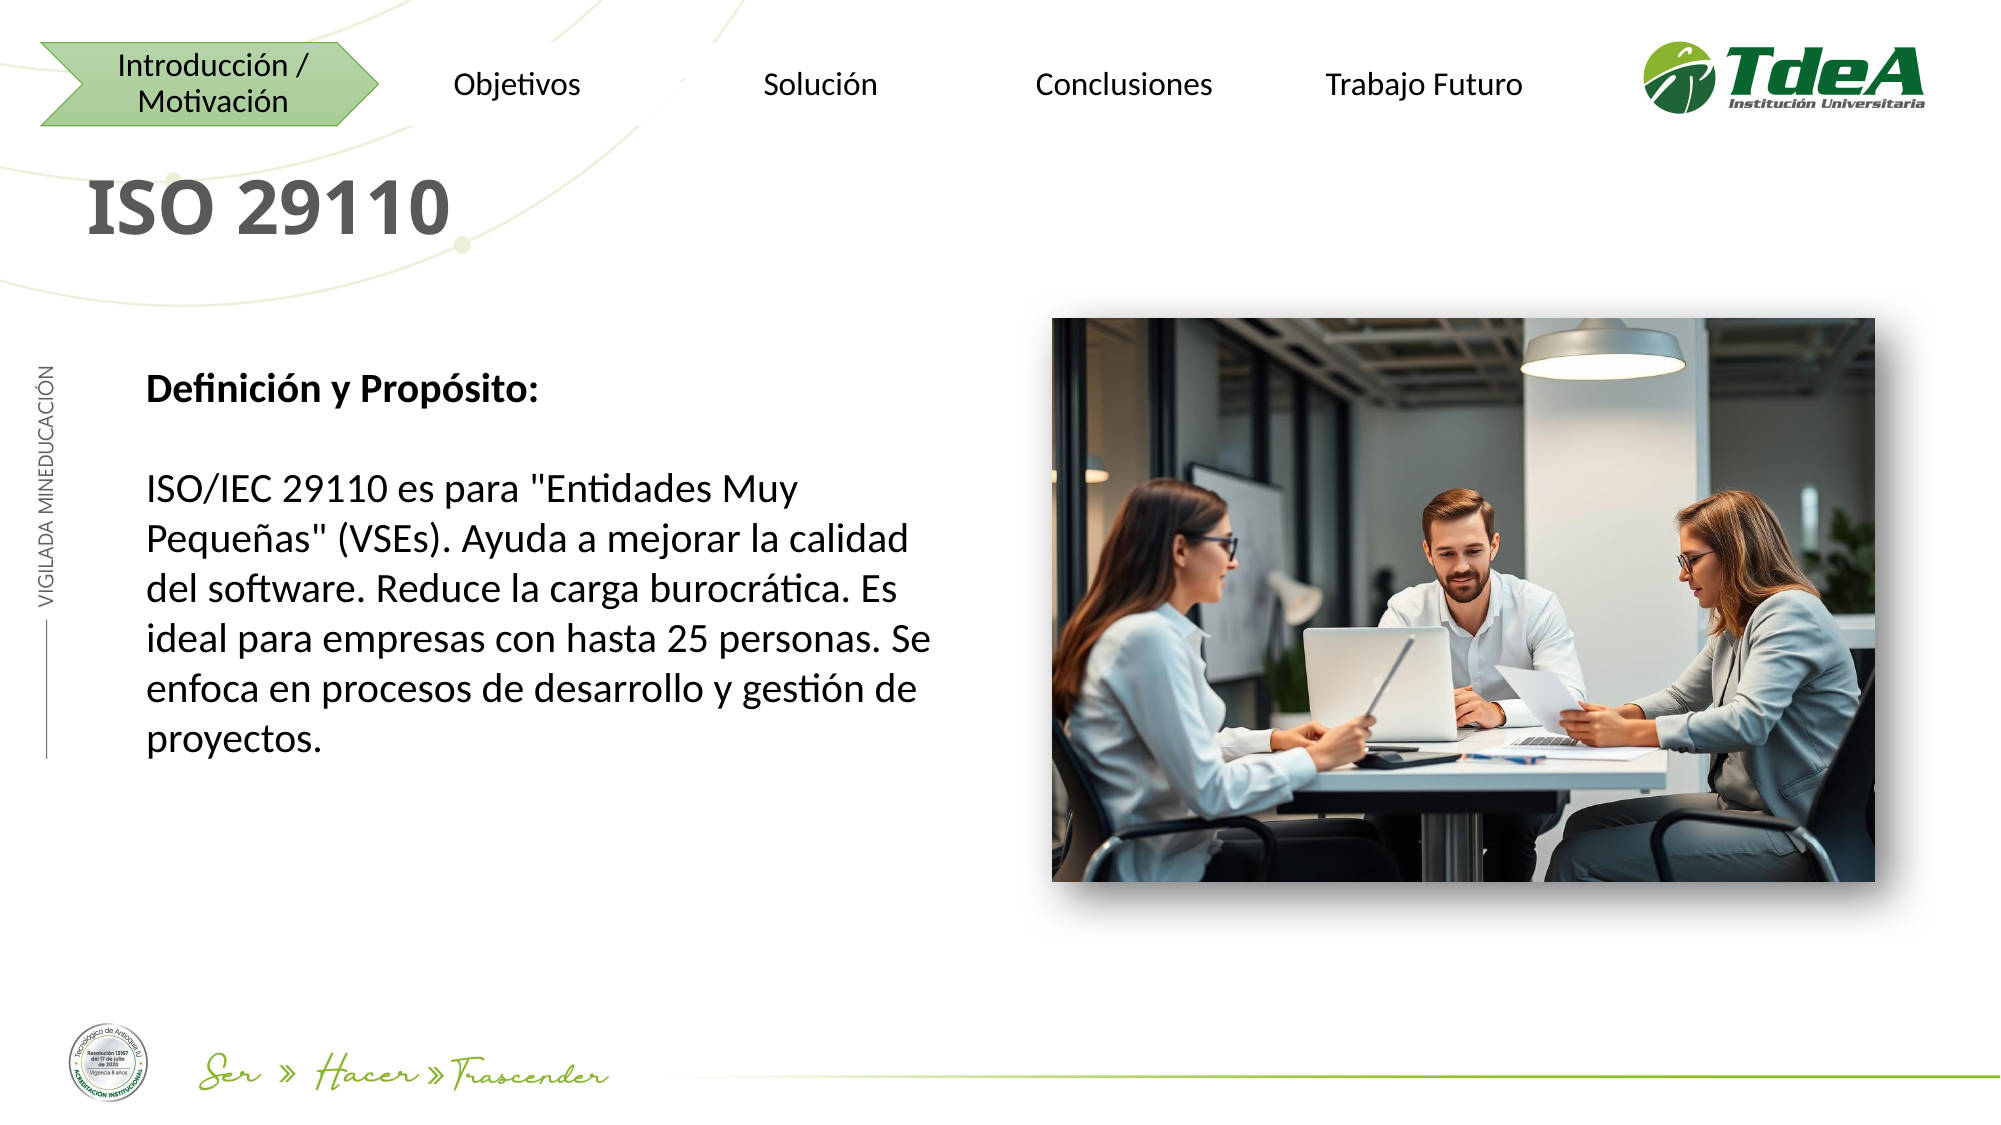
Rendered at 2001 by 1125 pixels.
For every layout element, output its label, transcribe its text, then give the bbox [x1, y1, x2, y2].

text_box Definición y Propósito: ISO/IEC 29110 es para "Entidades Muy Pequeñas" (VSEs). Ayuda a mejorar la calidad del software. Reduce la carga burocrática. Es ideal para empresas con hasta 25 personas. Se enfoca en procesos de desarrollo y gestión de proyectos. [131, 352, 948, 768]
text_box ISO 29110 [72, 152, 1271, 258]
picture [0, 0, 2001, 1125]
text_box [41, 42, 1594, 126]
